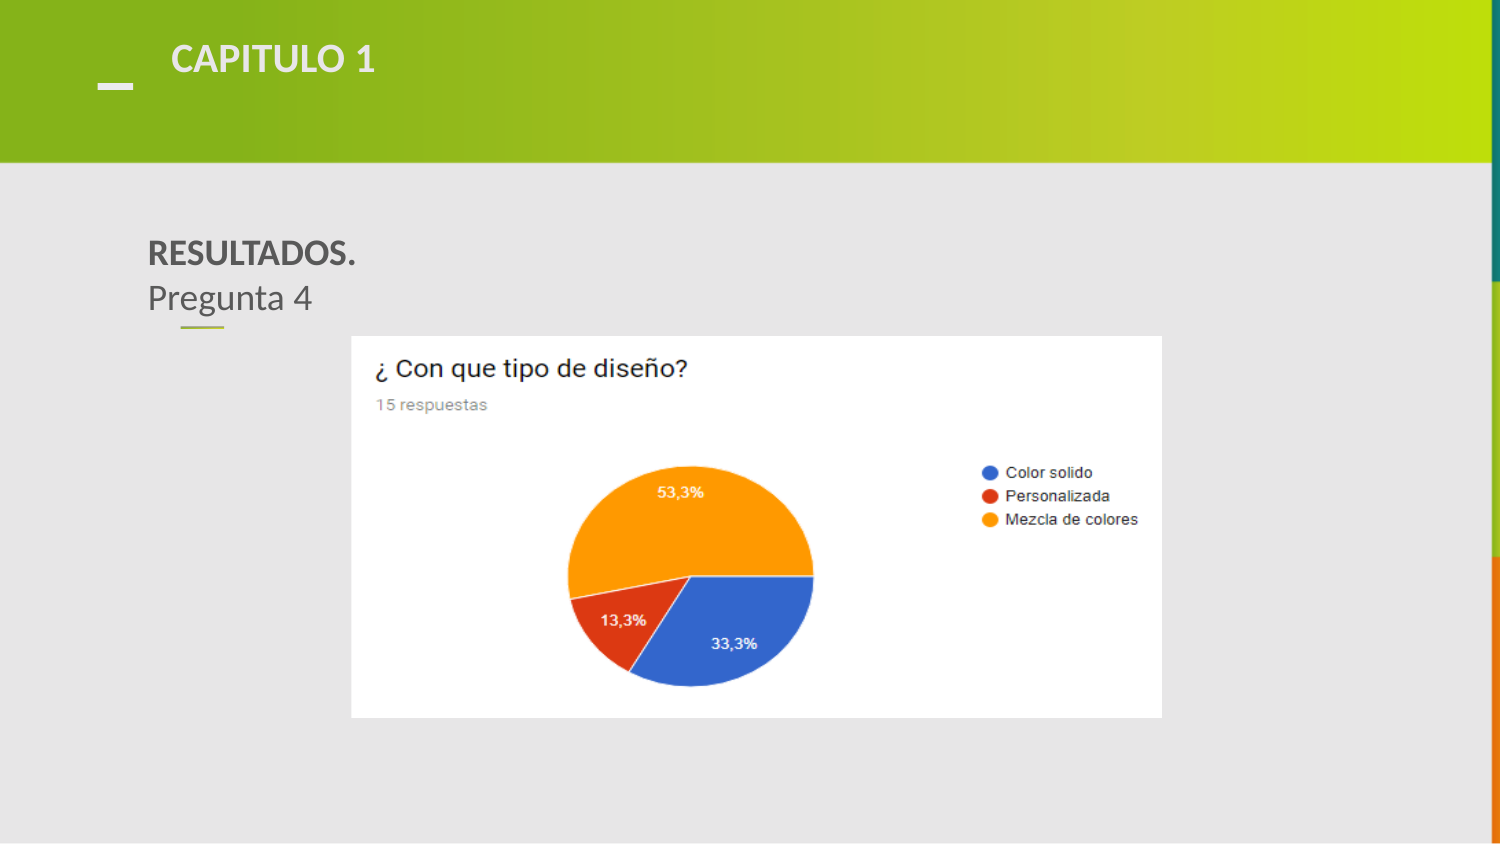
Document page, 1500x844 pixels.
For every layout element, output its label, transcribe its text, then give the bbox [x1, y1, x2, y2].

text_box CAPITULO 1 [156, 23, 582, 89]
picture [0, 0, 1500, 844]
text_box RESULTADOS. Pregunta 4 [133, 220, 559, 326]
